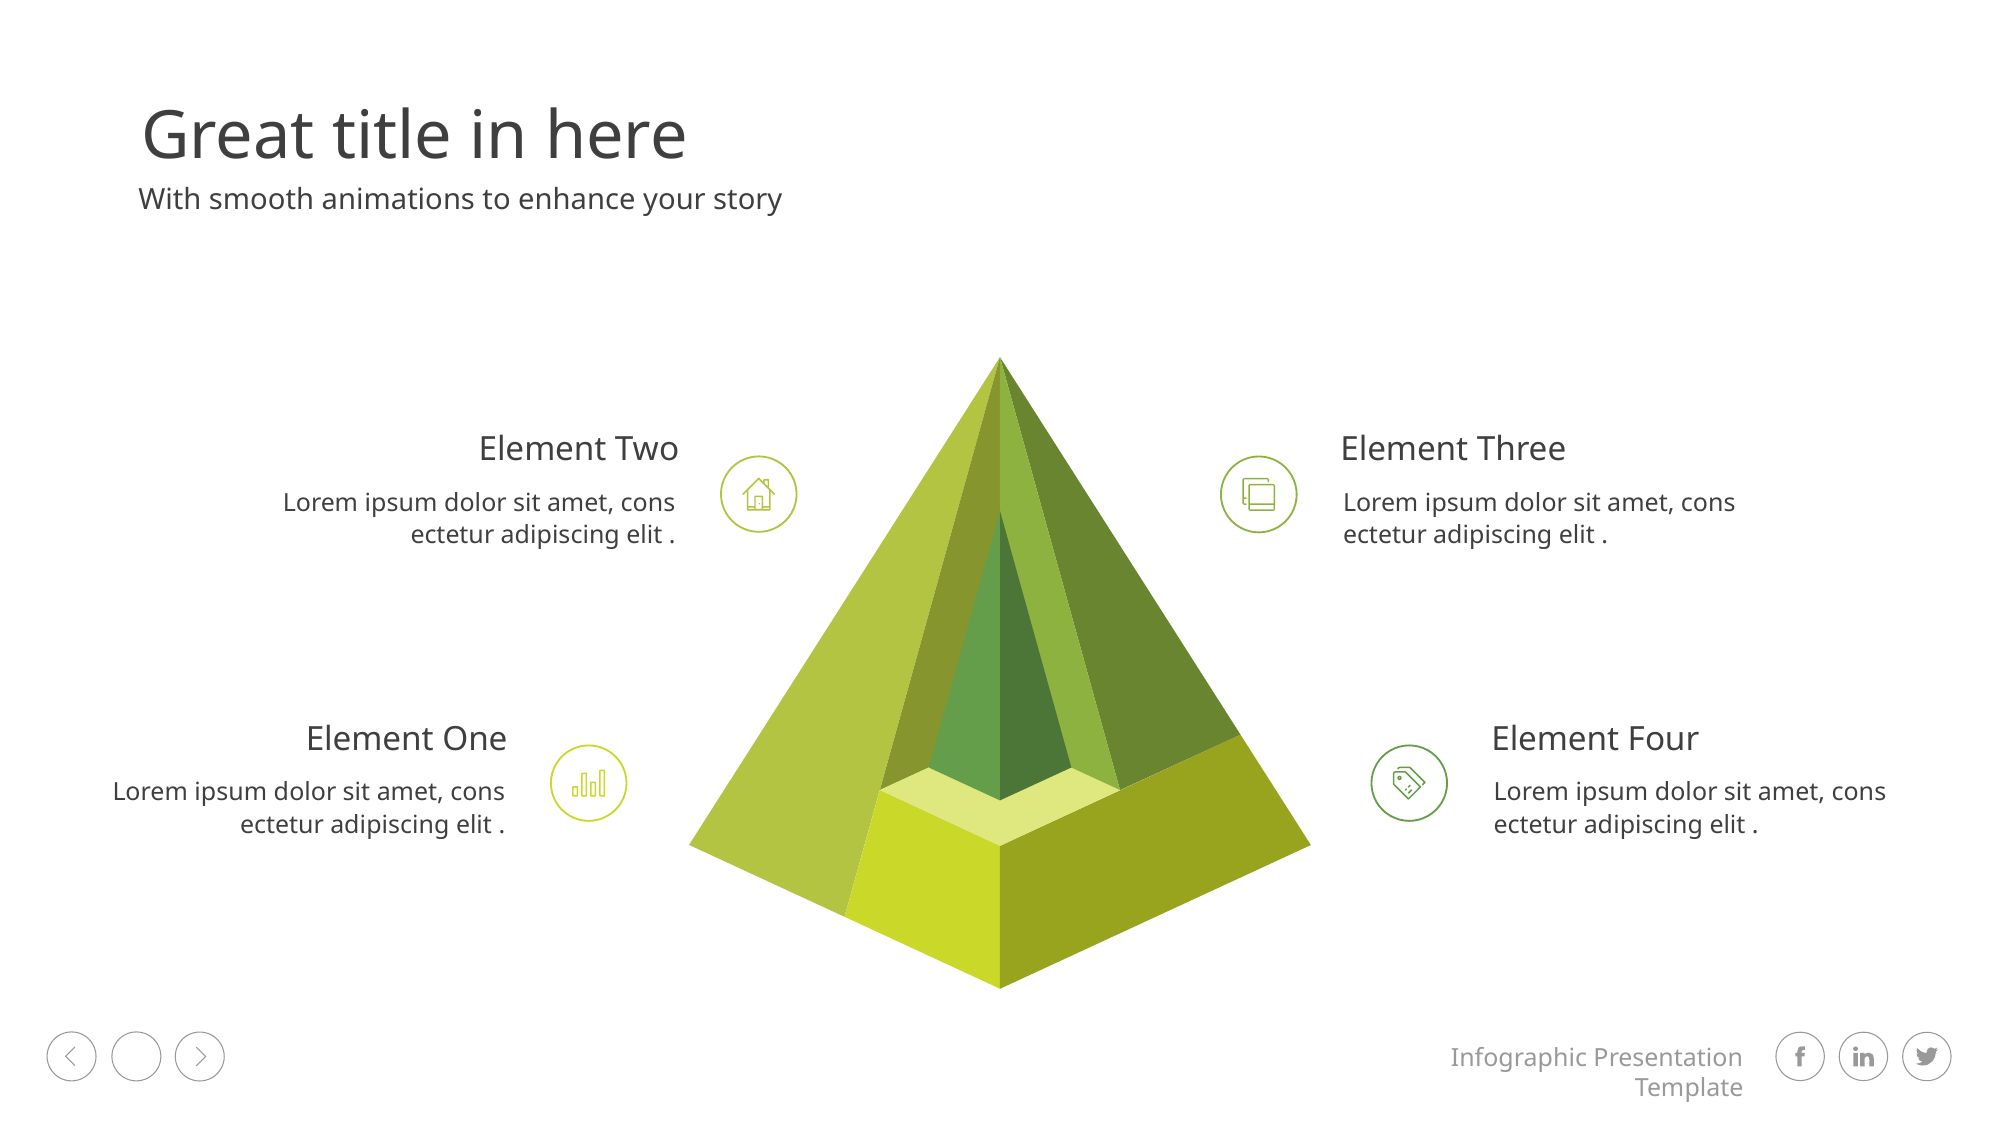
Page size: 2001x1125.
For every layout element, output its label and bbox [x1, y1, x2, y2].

text_box [1371, 709, 1936, 845]
text_box [1220, 420, 1786, 556]
text_box [688, 357, 1311, 989]
text_box [234, 420, 797, 556]
text_box [135, 84, 786, 224]
text_box [63, 709, 627, 845]
